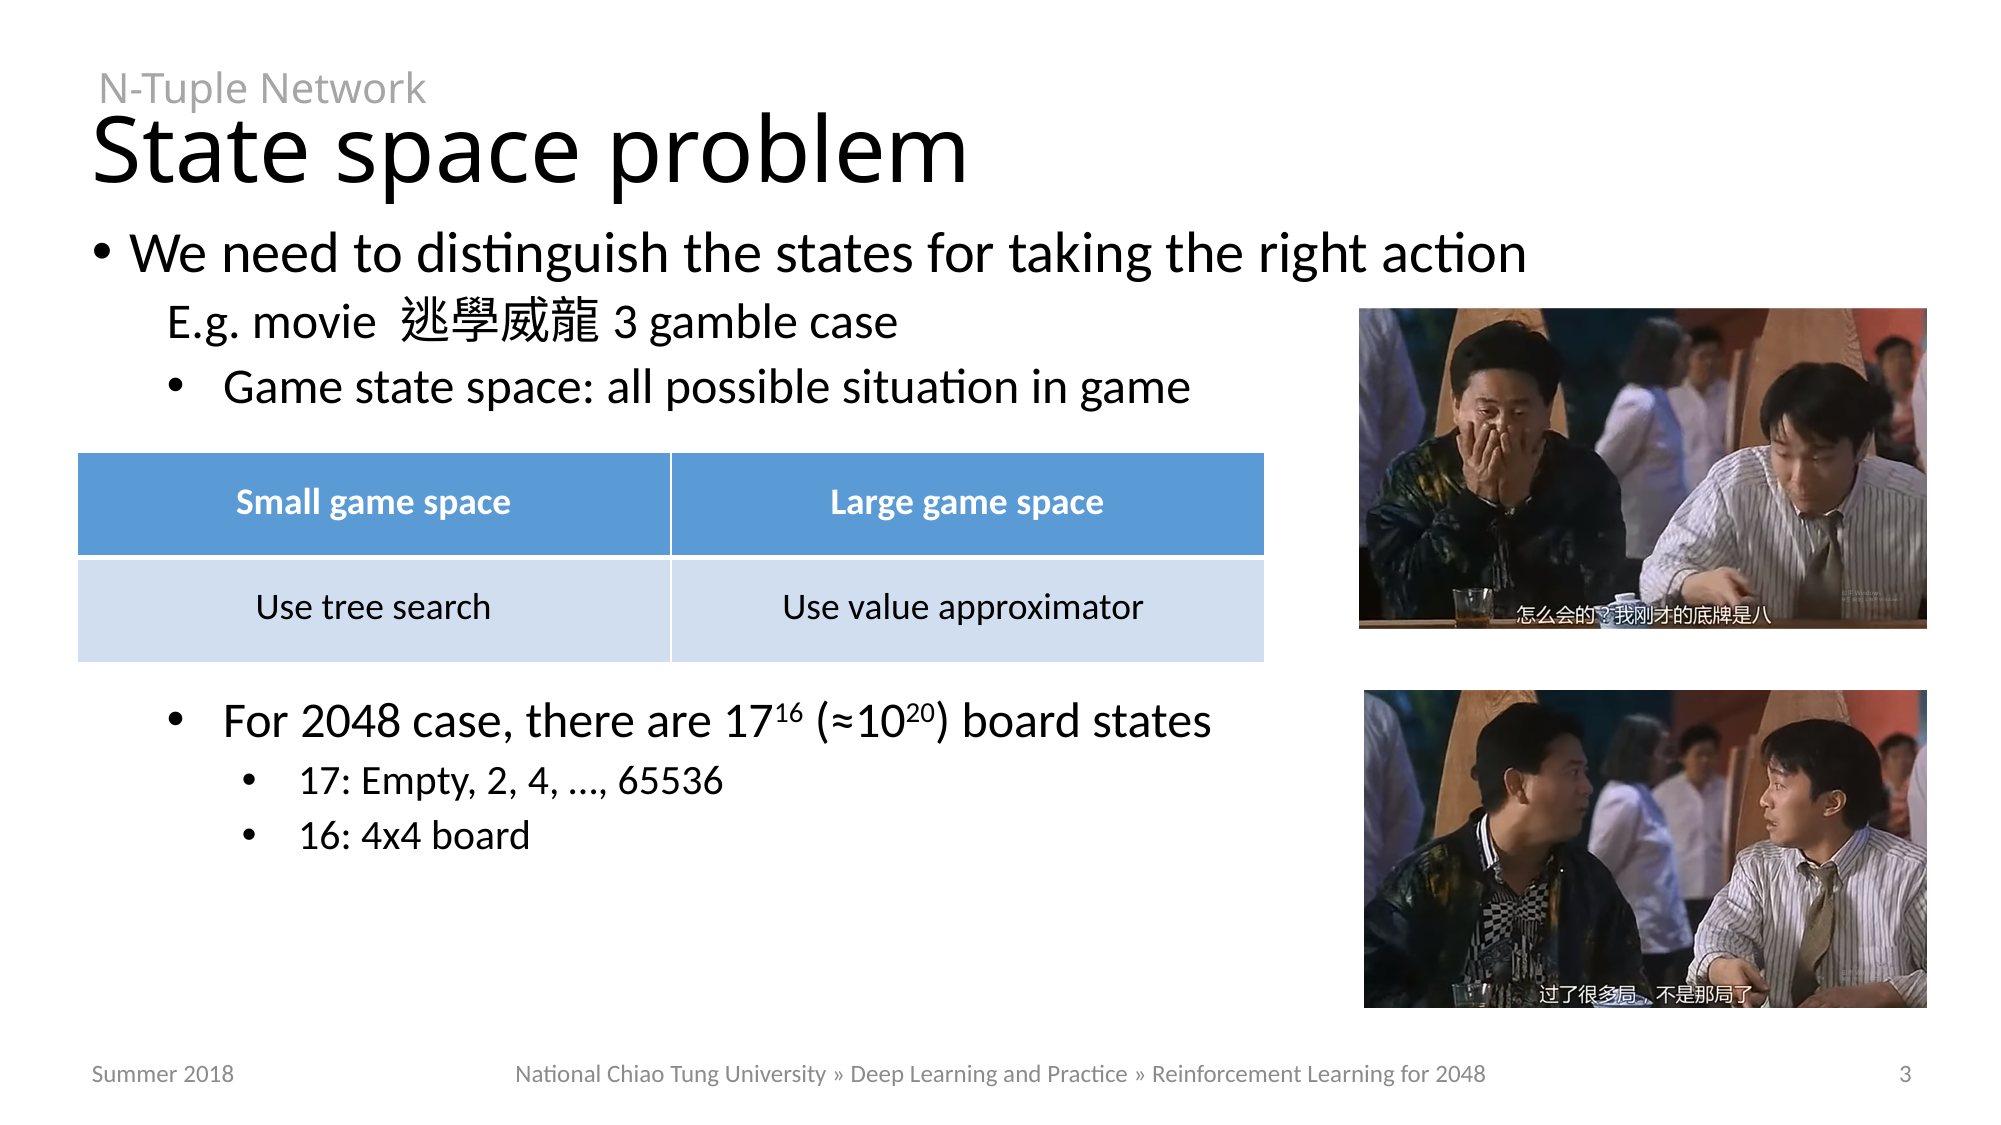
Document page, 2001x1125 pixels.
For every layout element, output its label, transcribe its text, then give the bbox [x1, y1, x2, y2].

picture [1363, 690, 1927, 1008]
list N-Tuple Network [76, 56, 1927, 124]
list We need to distinguish the states for taking the right action E.g. movie 逃學威龍3 gamble case Game state space: all possible situation in game For 2048 case, there are 1716 (≈1020) board states 17: Empty, 2, 4, …, 65536 16: 4x4 board [76, 214, 1927, 1069]
footer National Chiao Tung University » Deep Learning and Practice » Reinforcement Learning for 2048 [527, 1069, 1476, 1103]
table_header Small game space [78, 453, 670, 555]
picture [1359, 308, 1927, 629]
title State space problem [76, 124, 1927, 214]
table_cell Use tree search [78, 560, 670, 662]
table_cell Use value approximator [672, 560, 1264, 662]
slide_number Summer 2018 [76, 1042, 527, 1103]
slide_number 3 [1476, 1042, 1927, 1103]
table_header Large game space [672, 453, 1264, 555]
